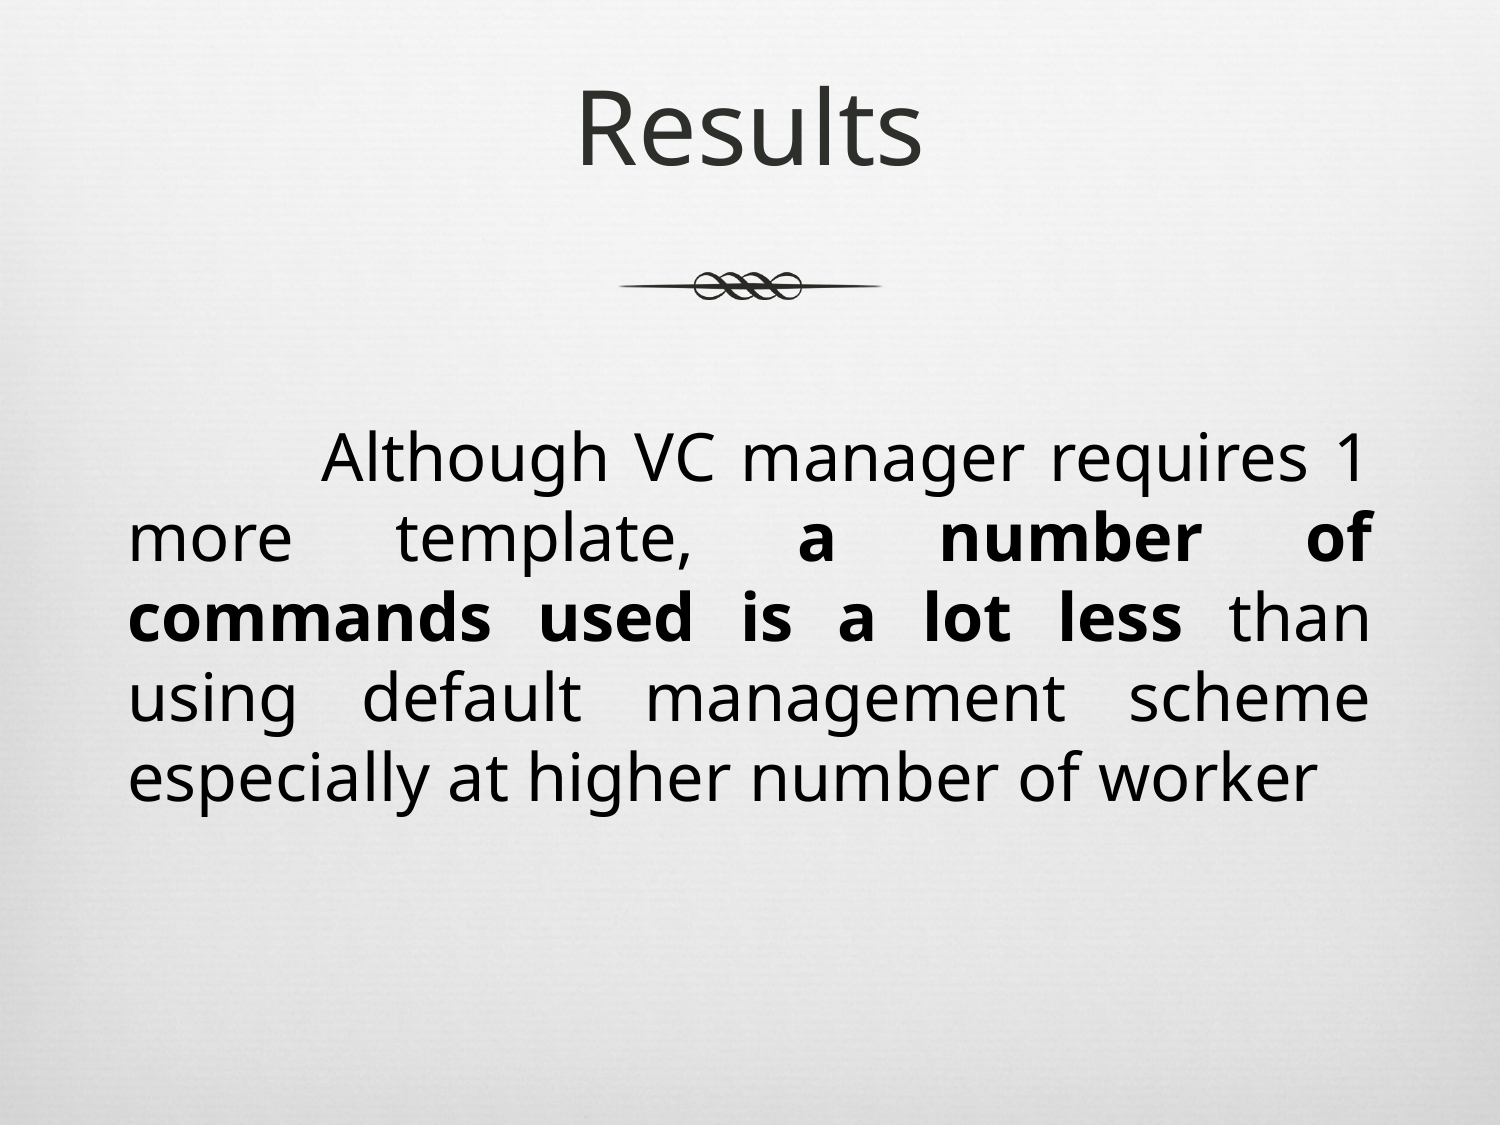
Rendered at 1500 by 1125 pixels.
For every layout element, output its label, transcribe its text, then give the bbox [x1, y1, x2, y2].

title Results [112, 11, 1388, 236]
text_box Although VC manager requires 1 more template, a number of commands used is a lot less than using default management scheme especially at higher number of worker [112, 407, 1388, 902]
picture [615, 272, 885, 300]
